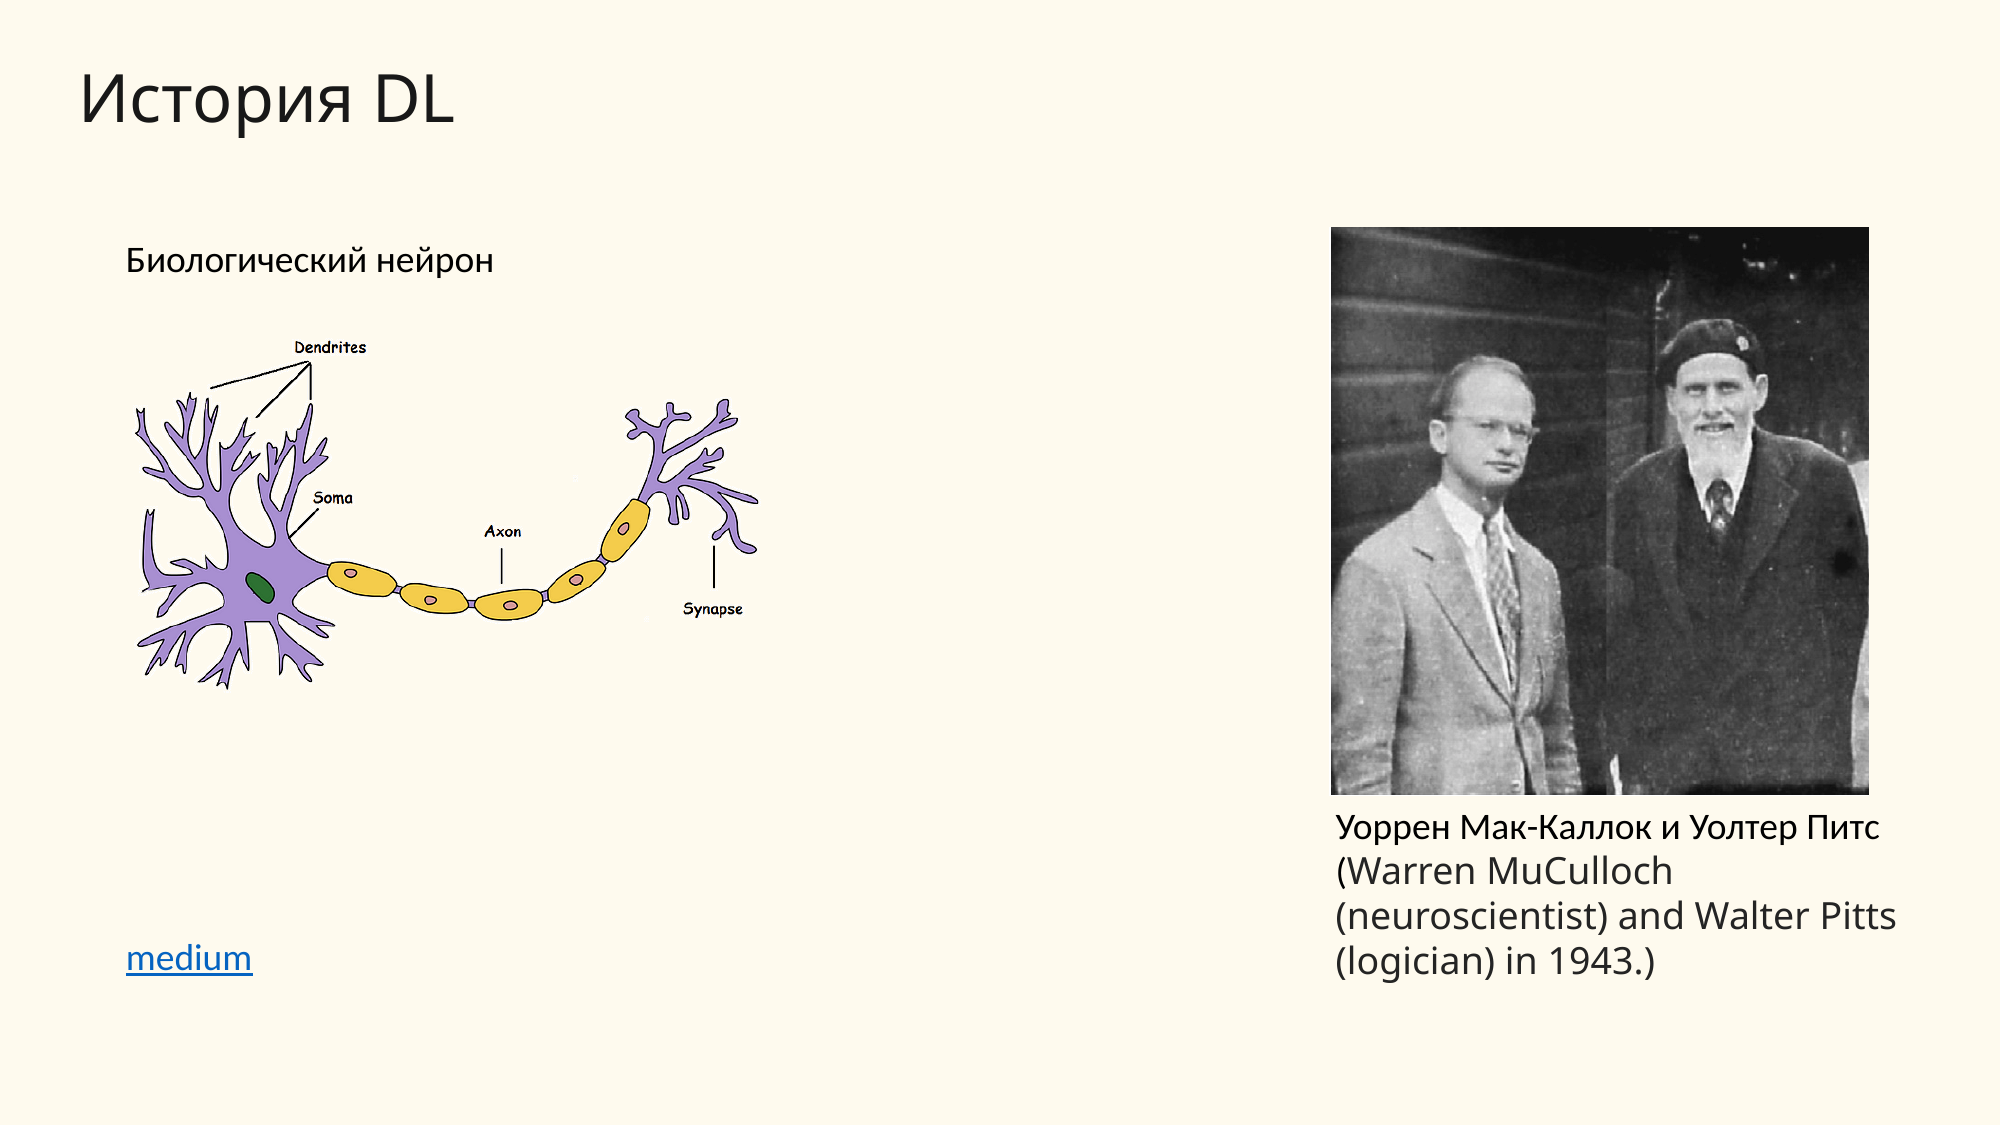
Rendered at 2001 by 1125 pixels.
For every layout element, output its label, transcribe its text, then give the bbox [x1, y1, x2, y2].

picture [113, 323, 777, 701]
title История DL [78, 68, 946, 360]
text_box Уоррен Мак-Каллок и Уолтер Питс (Warren MuCulloch (neuroscientist) and Walter Pitts (logician) in 1943.) [1320, 794, 1925, 990]
picture [1329, 227, 1869, 796]
text_box medium [111, 925, 297, 986]
text_box Биологический нейрон [111, 227, 529, 288]
